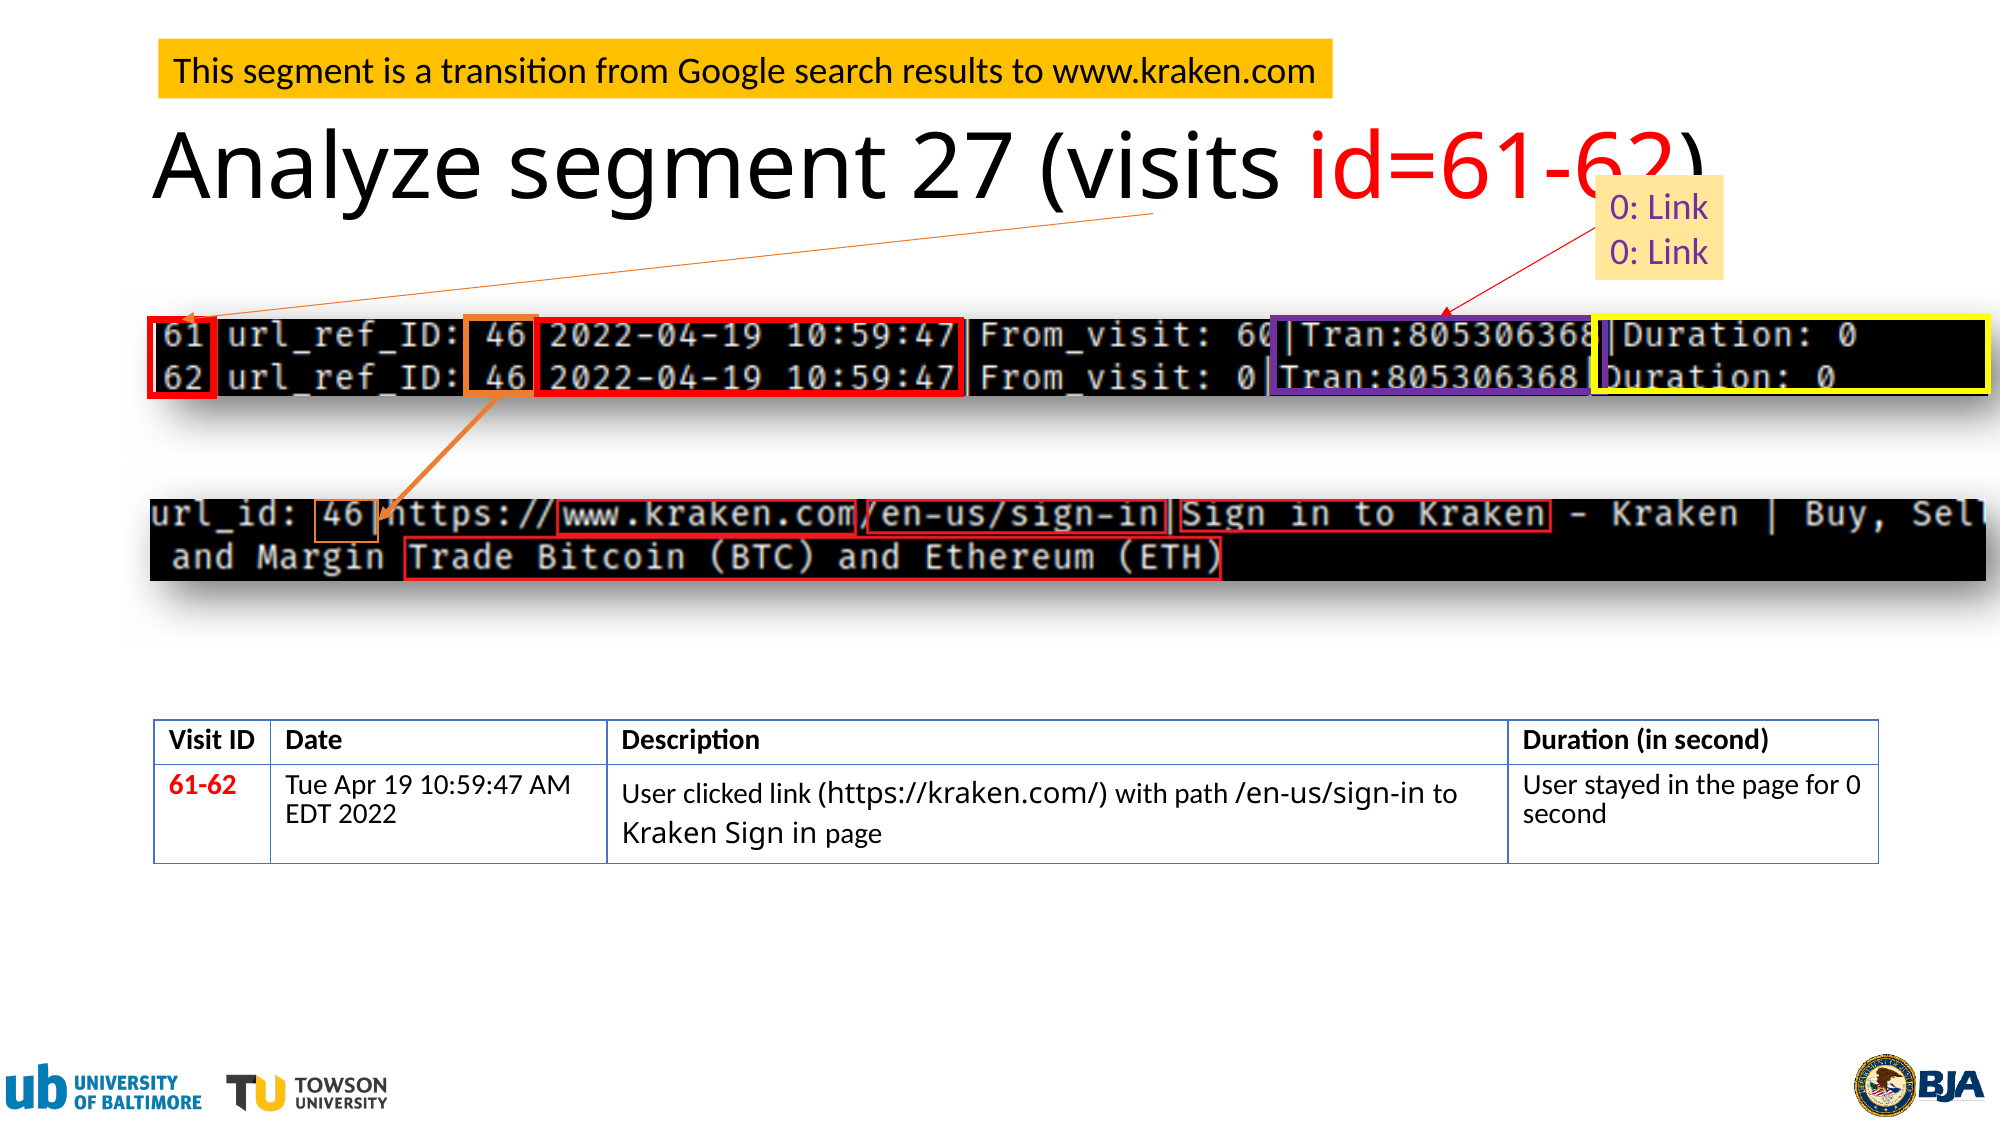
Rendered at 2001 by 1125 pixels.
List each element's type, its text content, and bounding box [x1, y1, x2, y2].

table_cell User stayed in the page for 0 second [1509, 765, 1878, 863]
picture [1854, 1054, 1986, 1117]
title Analyze segment 27 (visits id=61-62) [137, 59, 1863, 278]
text_box [1593, 316, 1989, 392]
text_box [149, 318, 214, 397]
text_box 0: Link 0: Link [1595, 175, 1724, 280]
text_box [1439, 228, 1595, 318]
table_header Date [271, 721, 606, 764]
text_box This segment is a transition from Google search results to www.kraken.com [158, 38, 1333, 99]
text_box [378, 393, 501, 522]
table_cell 61-62 [155, 765, 270, 863]
table_header Duration (in second) [1509, 721, 1878, 764]
picture [150, 499, 1986, 581]
table_header Visit ID [155, 721, 270, 764]
table_cell Tue Apr 19 10:59:47 AM EDT 2022 [271, 765, 606, 863]
table_cell User clicked link (https://kraken.com/) with path /en-us/sign-in to Kraken Sign in page [608, 765, 1507, 863]
picture [0, 1031, 407, 1125]
picture [152, 319, 1988, 396]
table_header Description [608, 721, 1507, 764]
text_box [181, 213, 1154, 320]
